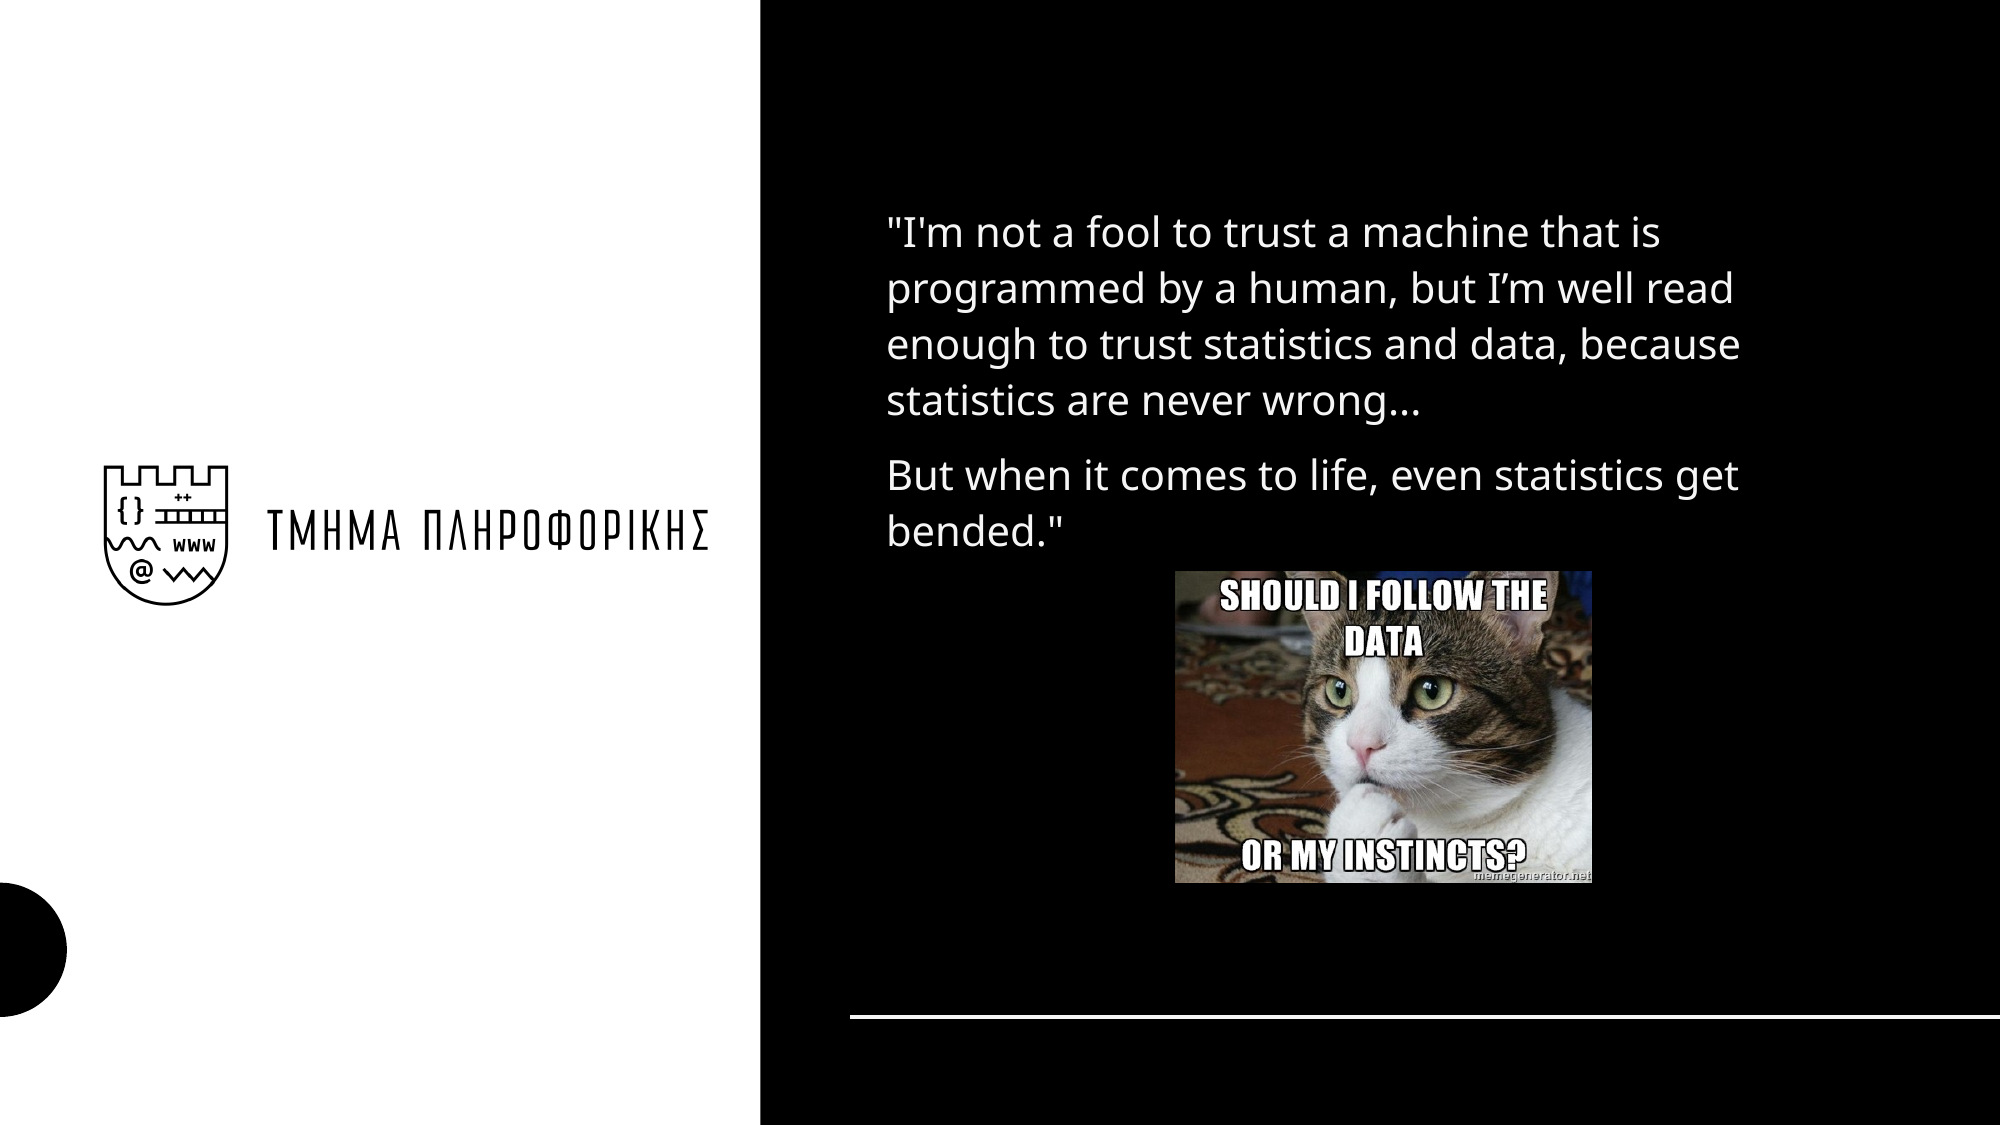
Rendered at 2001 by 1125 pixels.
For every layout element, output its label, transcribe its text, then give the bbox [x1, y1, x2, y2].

picture [1175, 570, 1592, 883]
list "I'm not a fool to trust a machine that is programmed by a human, but I’m well read enough to trust statistics and data, because statistics are never wrong... But when it comes to life, even statistics get bended." [871, 192, 1896, 674]
text_box [761, 0, 2000, 1125]
text_box [0, 0, 761, 1125]
text_box [0, 882, 67, 1017]
picture [103, 465, 708, 606]
